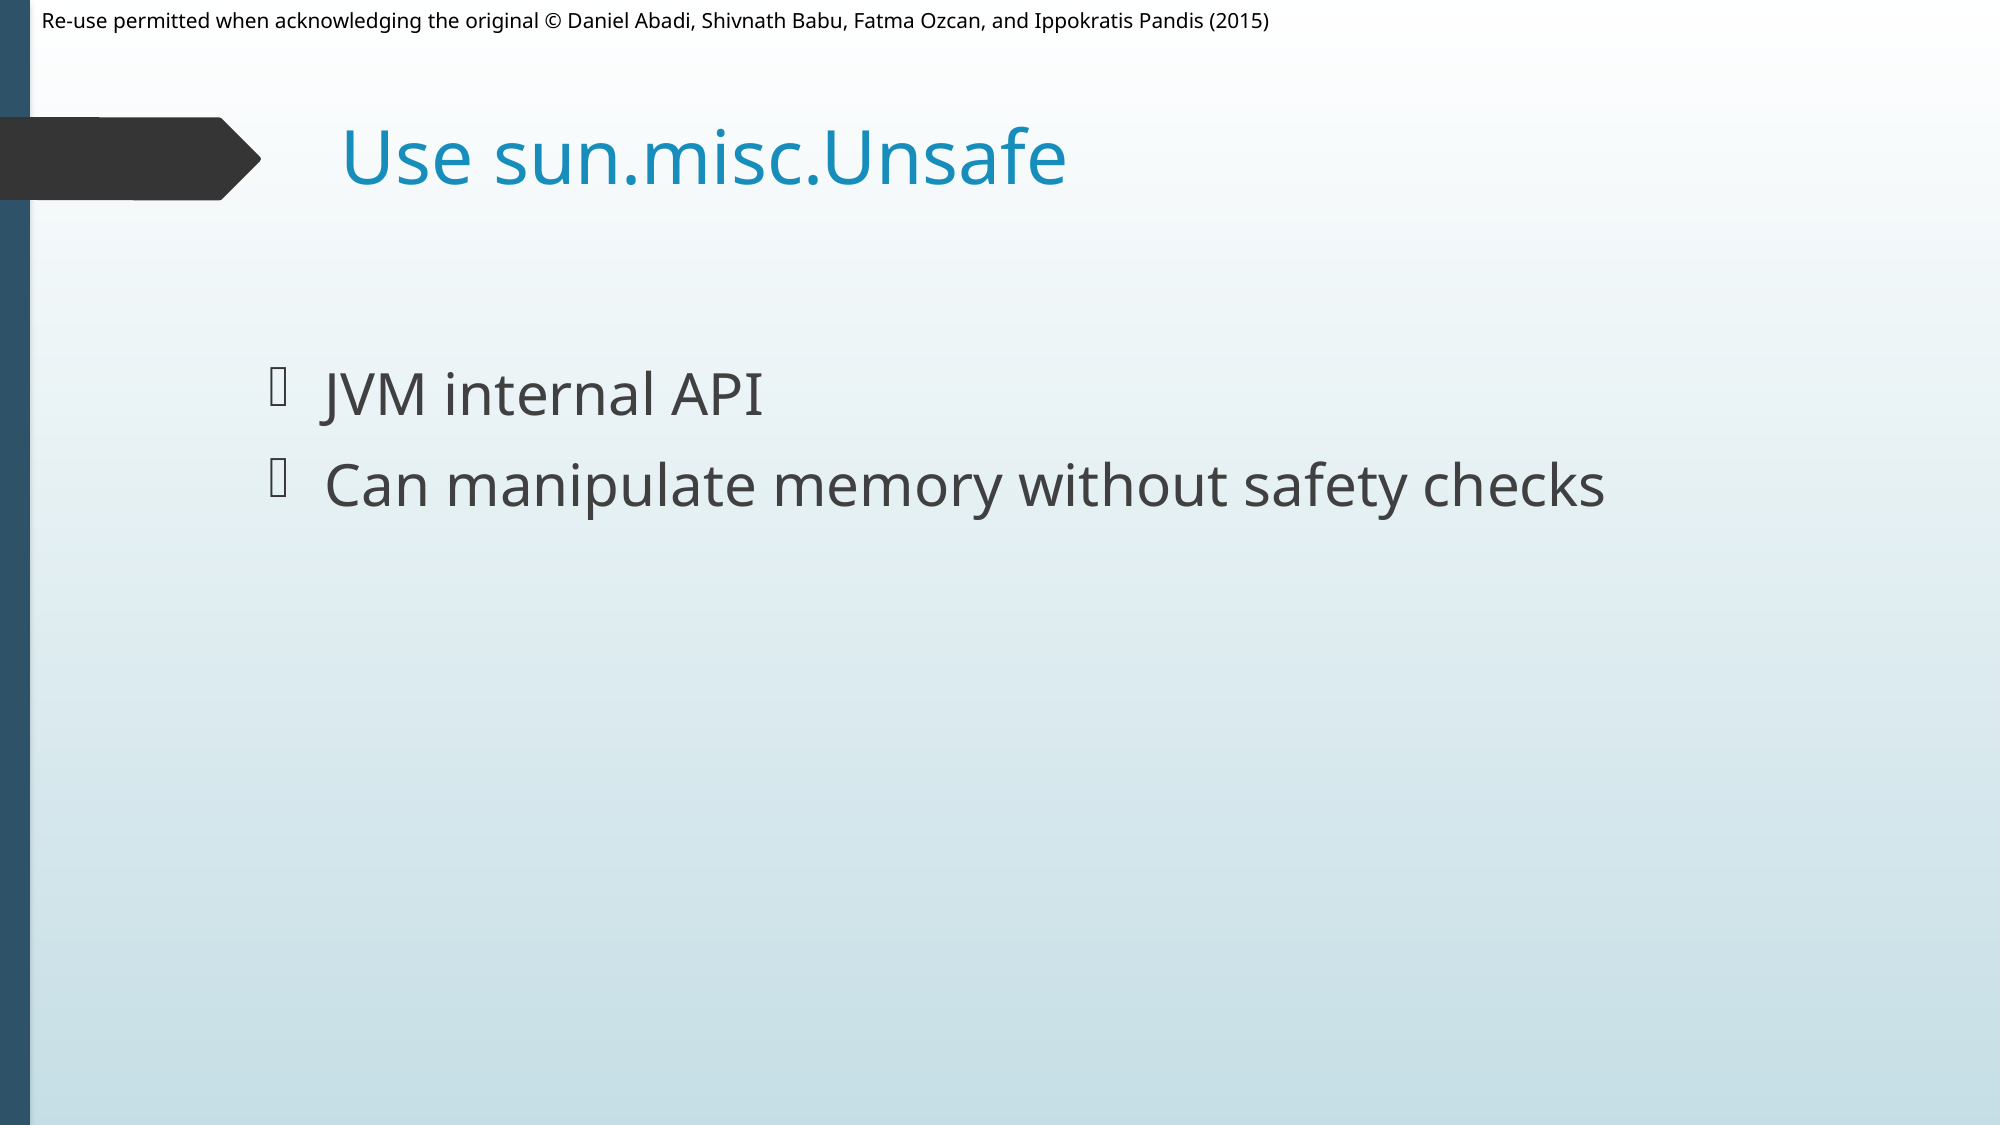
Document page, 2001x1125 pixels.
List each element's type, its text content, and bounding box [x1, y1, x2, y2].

list JVM internal API Can manipulate memory without safety checks [253, 350, 1888, 970]
title Use sun.misc.Unsafe [325, 102, 1888, 313]
